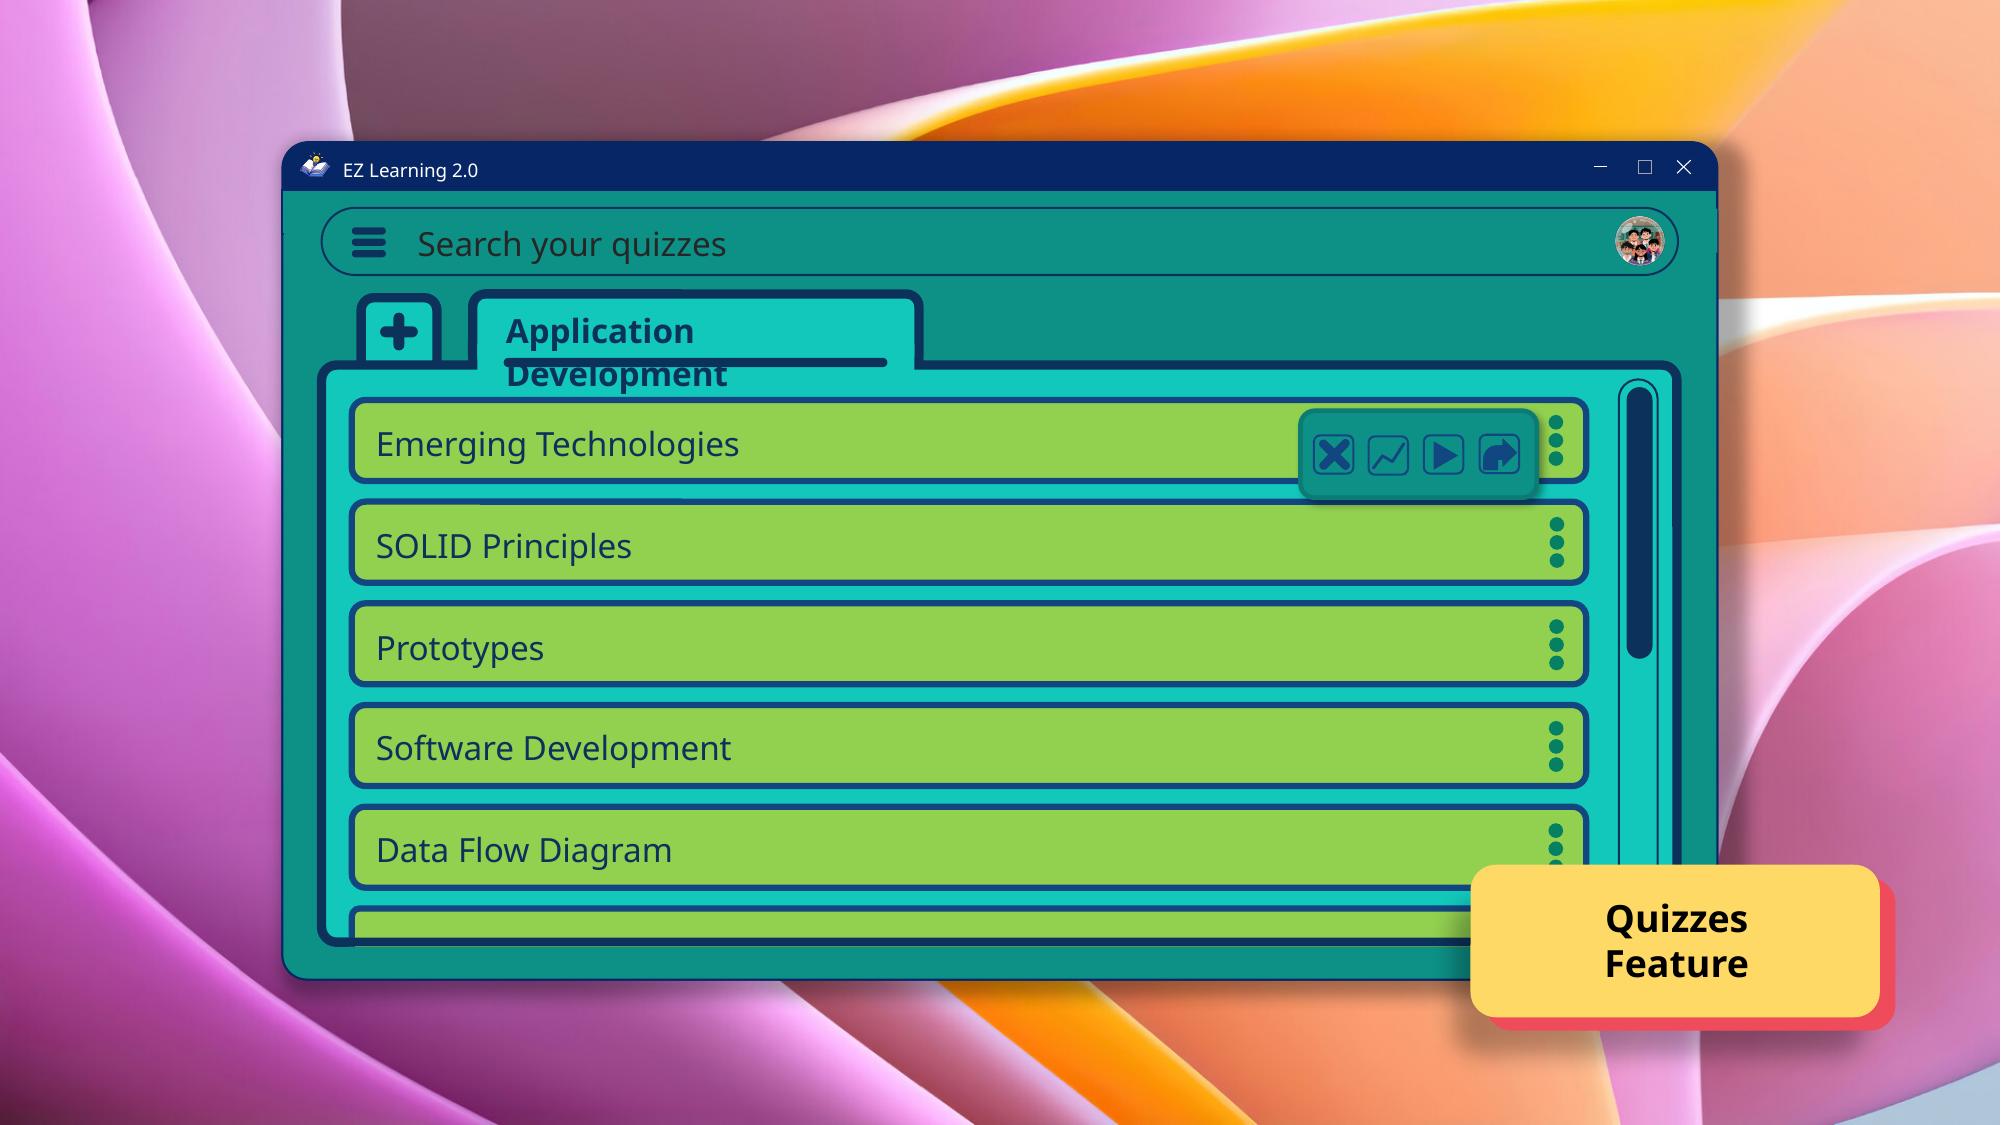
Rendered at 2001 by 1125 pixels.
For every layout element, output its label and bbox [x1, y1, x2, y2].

text_box [1638, 160, 1652, 174]
picture [0, 0, 2000, 1125]
text_box [351, 227, 386, 258]
text_box [1300, 410, 1537, 498]
text_box [1676, 160, 1691, 174]
text_box [1470, 864, 1896, 1031]
